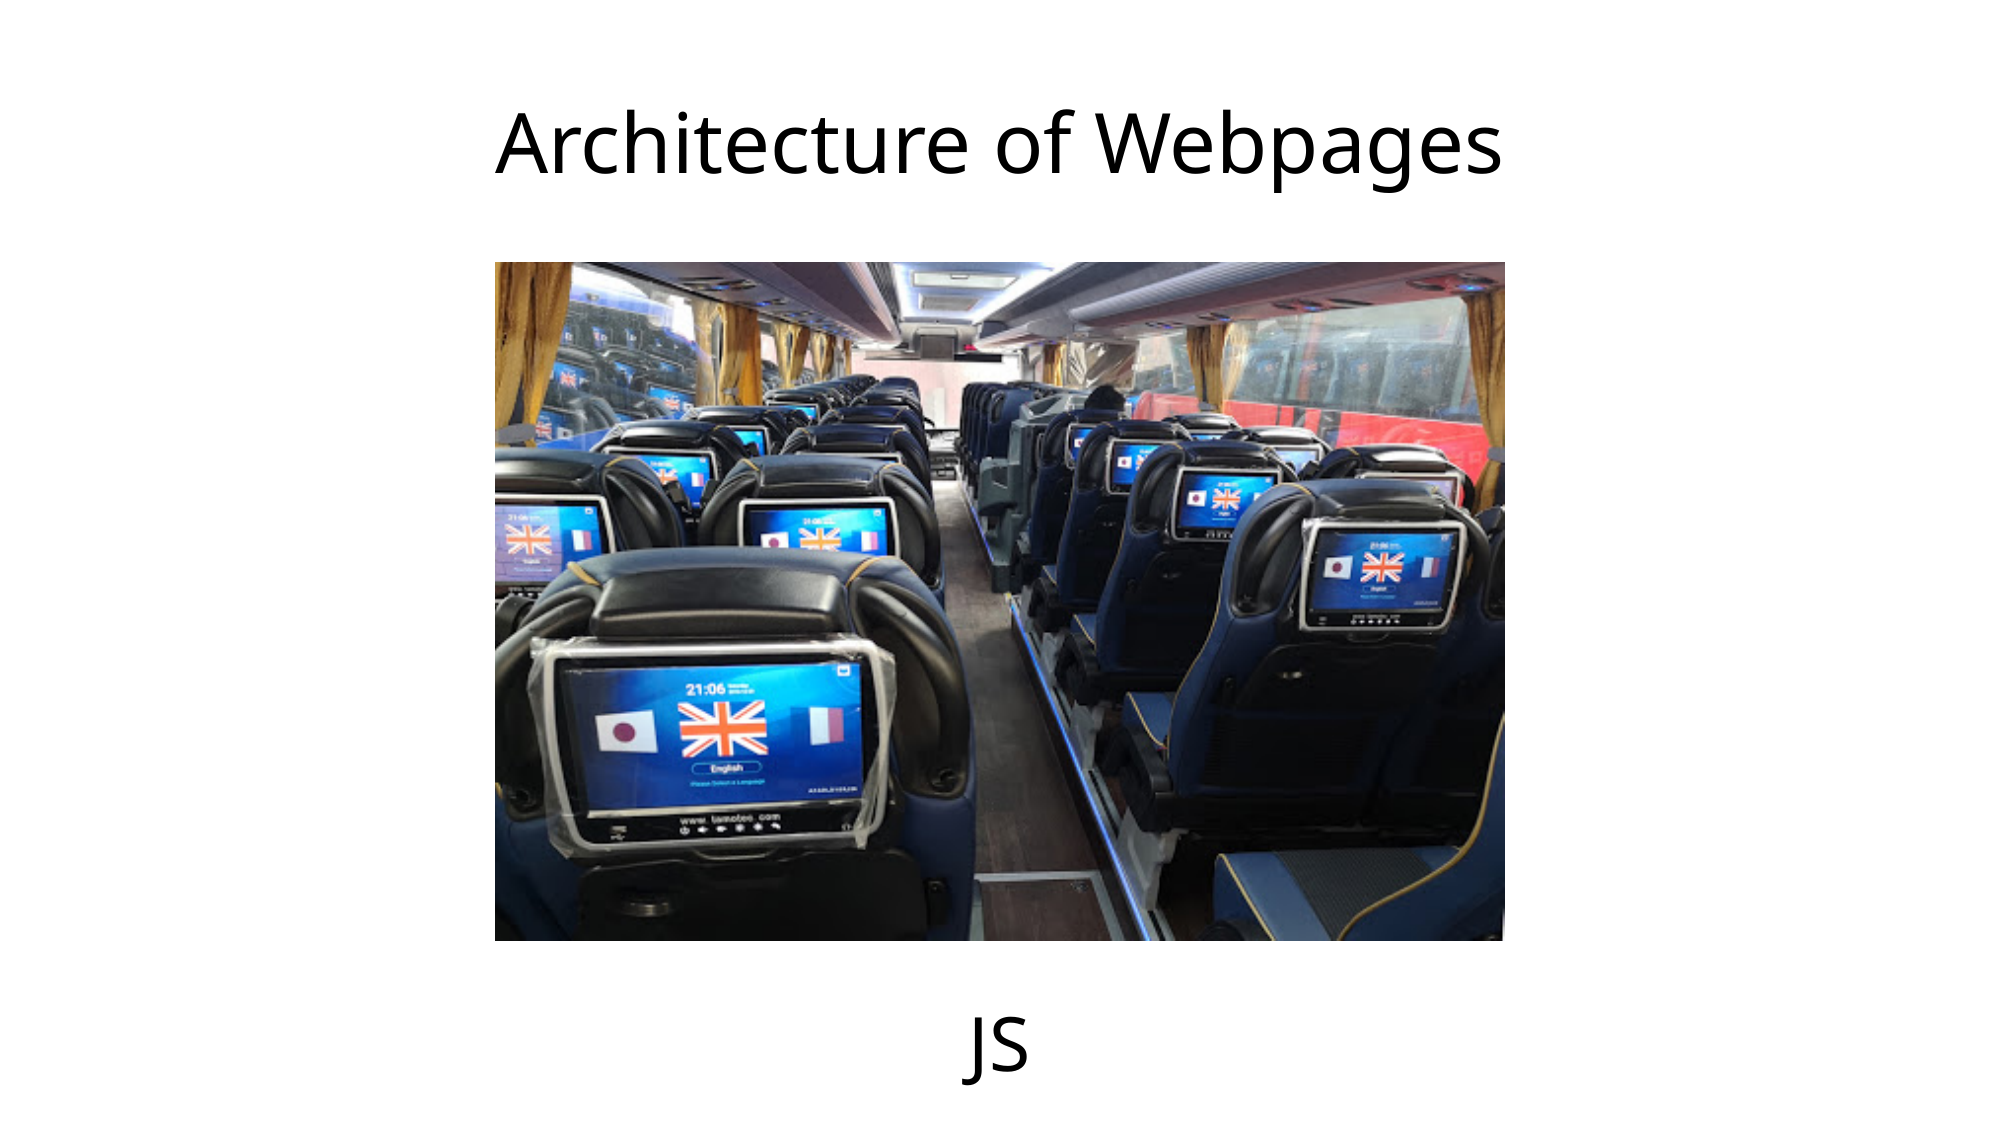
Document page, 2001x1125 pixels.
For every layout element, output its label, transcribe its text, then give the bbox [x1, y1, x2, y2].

picture [495, 262, 1505, 941]
text_box Architecture of Webpages [376, 83, 1624, 198]
text_box JS [953, 988, 1046, 1094]
